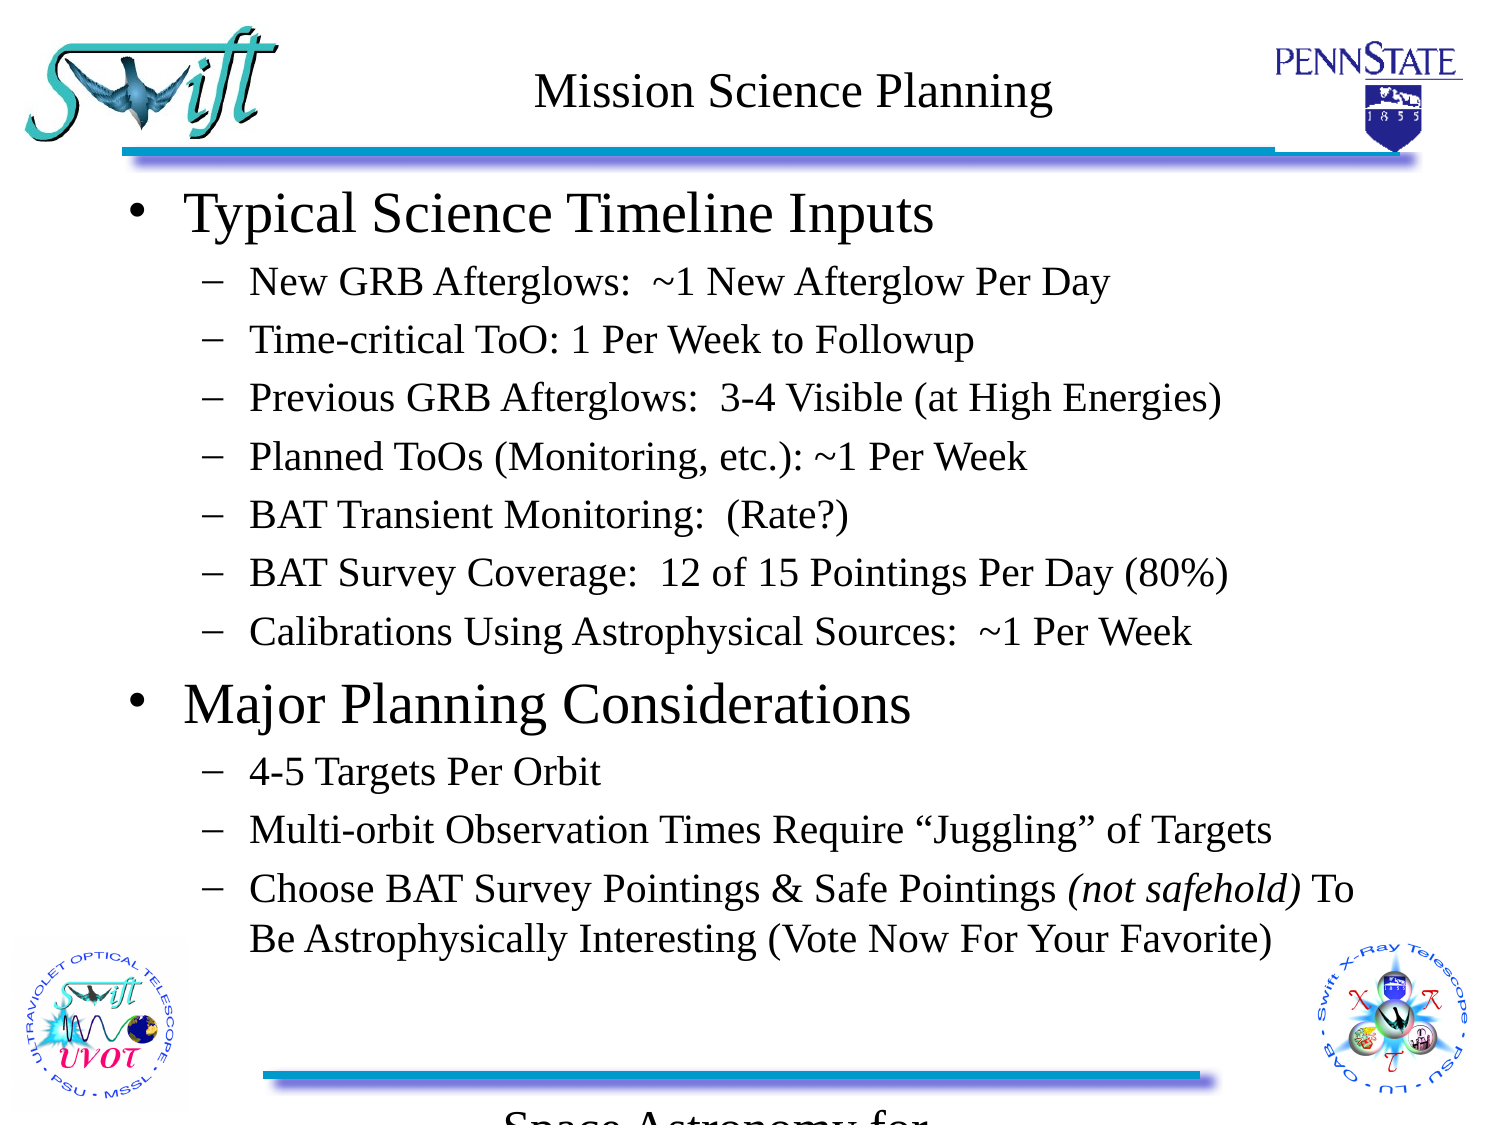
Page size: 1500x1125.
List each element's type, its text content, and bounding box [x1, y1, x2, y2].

list Typical Science Timeline Inputs New GRB Afterglows: ~1 New Afterglow Per Day Time-critical ToO: 1 Per Week to Followup Previous GRB Afterglows: 3-4 Visible (at High Energies) Planned ToOs (Monitoring, etc.): ~1 Per Week BAT Transient Monitoring: (Rate?) BAT Survey Coverage: 12 of 15 Pointings Per Day (80%) Calibrations Using Astrophysical Sources: ~1 Per Week Major Planning Considerations 4-5 Targets Per Orbit Multi-orbit Observation Times Require “Juggling” of Targets Choose BAT Survey Pointings & Safe Pointings (not safehold) To Be Astrophysically Interesting (Vote Now For Your Favorite) [112, 174, 1388, 988]
title Mission Science Planning [300, 37, 1288, 138]
picture [1275, 37, 1463, 152]
picture [24, 24, 279, 142]
footer Space Astronomy for Science Teachers - 28 June 2002 [487, 1087, 1013, 1125]
picture [12, 937, 188, 1113]
picture [1312, 937, 1475, 1100]
